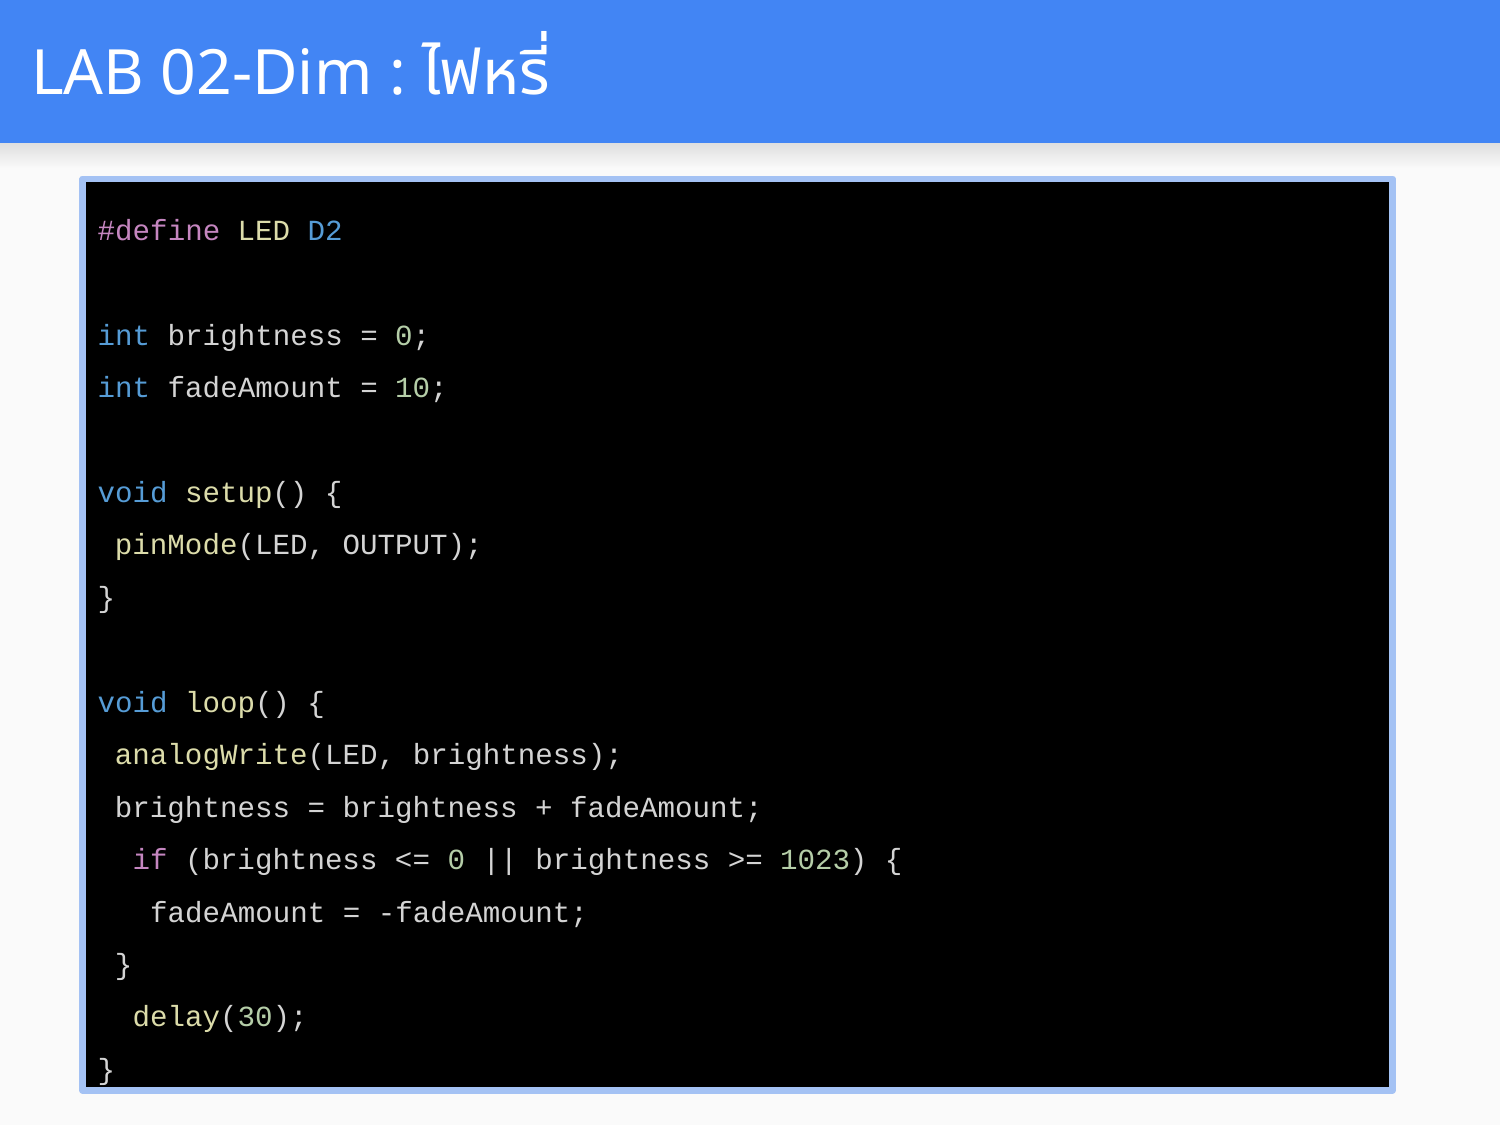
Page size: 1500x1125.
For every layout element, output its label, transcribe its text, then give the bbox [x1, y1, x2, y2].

text_box #define LED D2 int brightness = 0; int fadeAmount = 10; void setup() { pinMode(LED, OUTPUT); } void loop() { analogWrite(LED, brightness); brightness = brightness + fadeAmount; if (brightness <= 0 || brightness >= 1023) { fadeAmount = -fadeAmount; } delay(30); } [82, 178, 1393, 1091]
title LAB 02-Dim : ไฟหรี่ [16, 3, 1464, 136]
